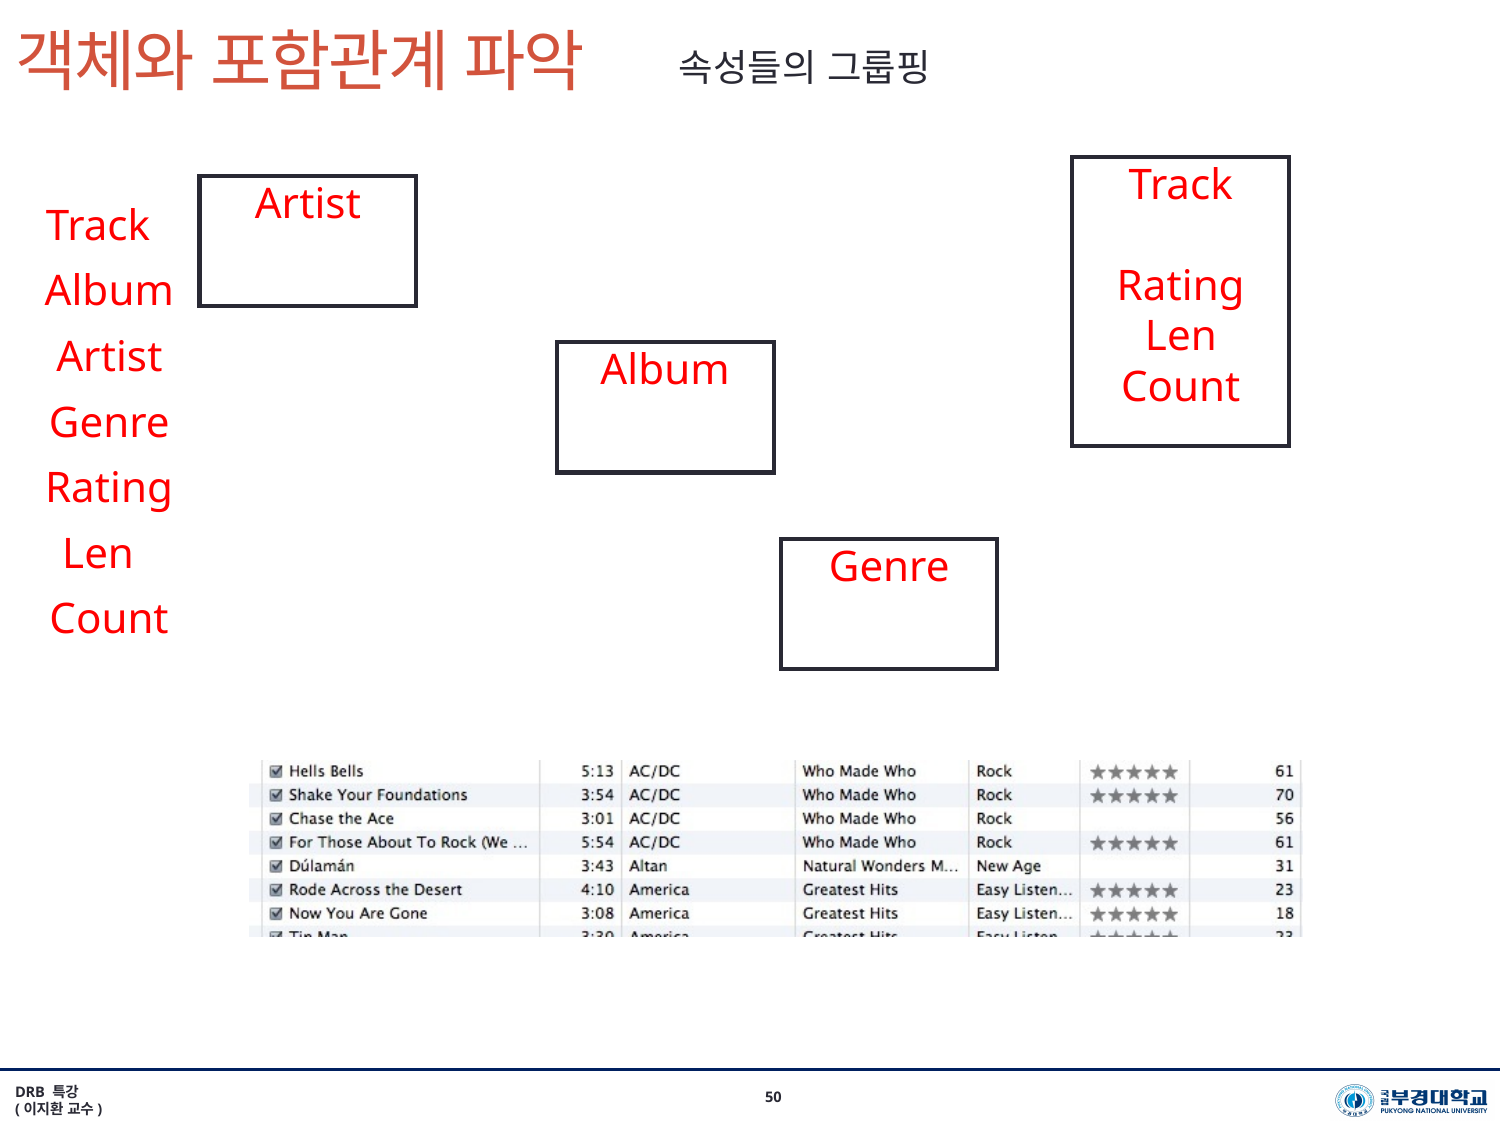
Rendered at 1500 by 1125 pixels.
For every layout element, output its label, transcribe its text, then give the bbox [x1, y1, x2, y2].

text_box Album [44, 263, 174, 315]
text_box Genre [49, 394, 170, 446]
text_box Album [556, 342, 774, 473]
text_box 속성들의 그룹핑 [664, 36, 1340, 97]
text_box Artist [56, 329, 163, 380]
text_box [54, 460, 165, 643]
text_box Artist [199, 175, 417, 306]
picture [249, 760, 1303, 937]
text_box Genre [780, 539, 998, 670]
title 객체와 포함관계 파악 [0, 1, 1500, 116]
text_box Track Rating Len Count [1072, 156, 1290, 447]
picture [1330, 1079, 1495, 1121]
slide_number DRB 특강 (이지환 교수) [0, 1082, 303, 1118]
text_box Track [45, 198, 173, 249]
